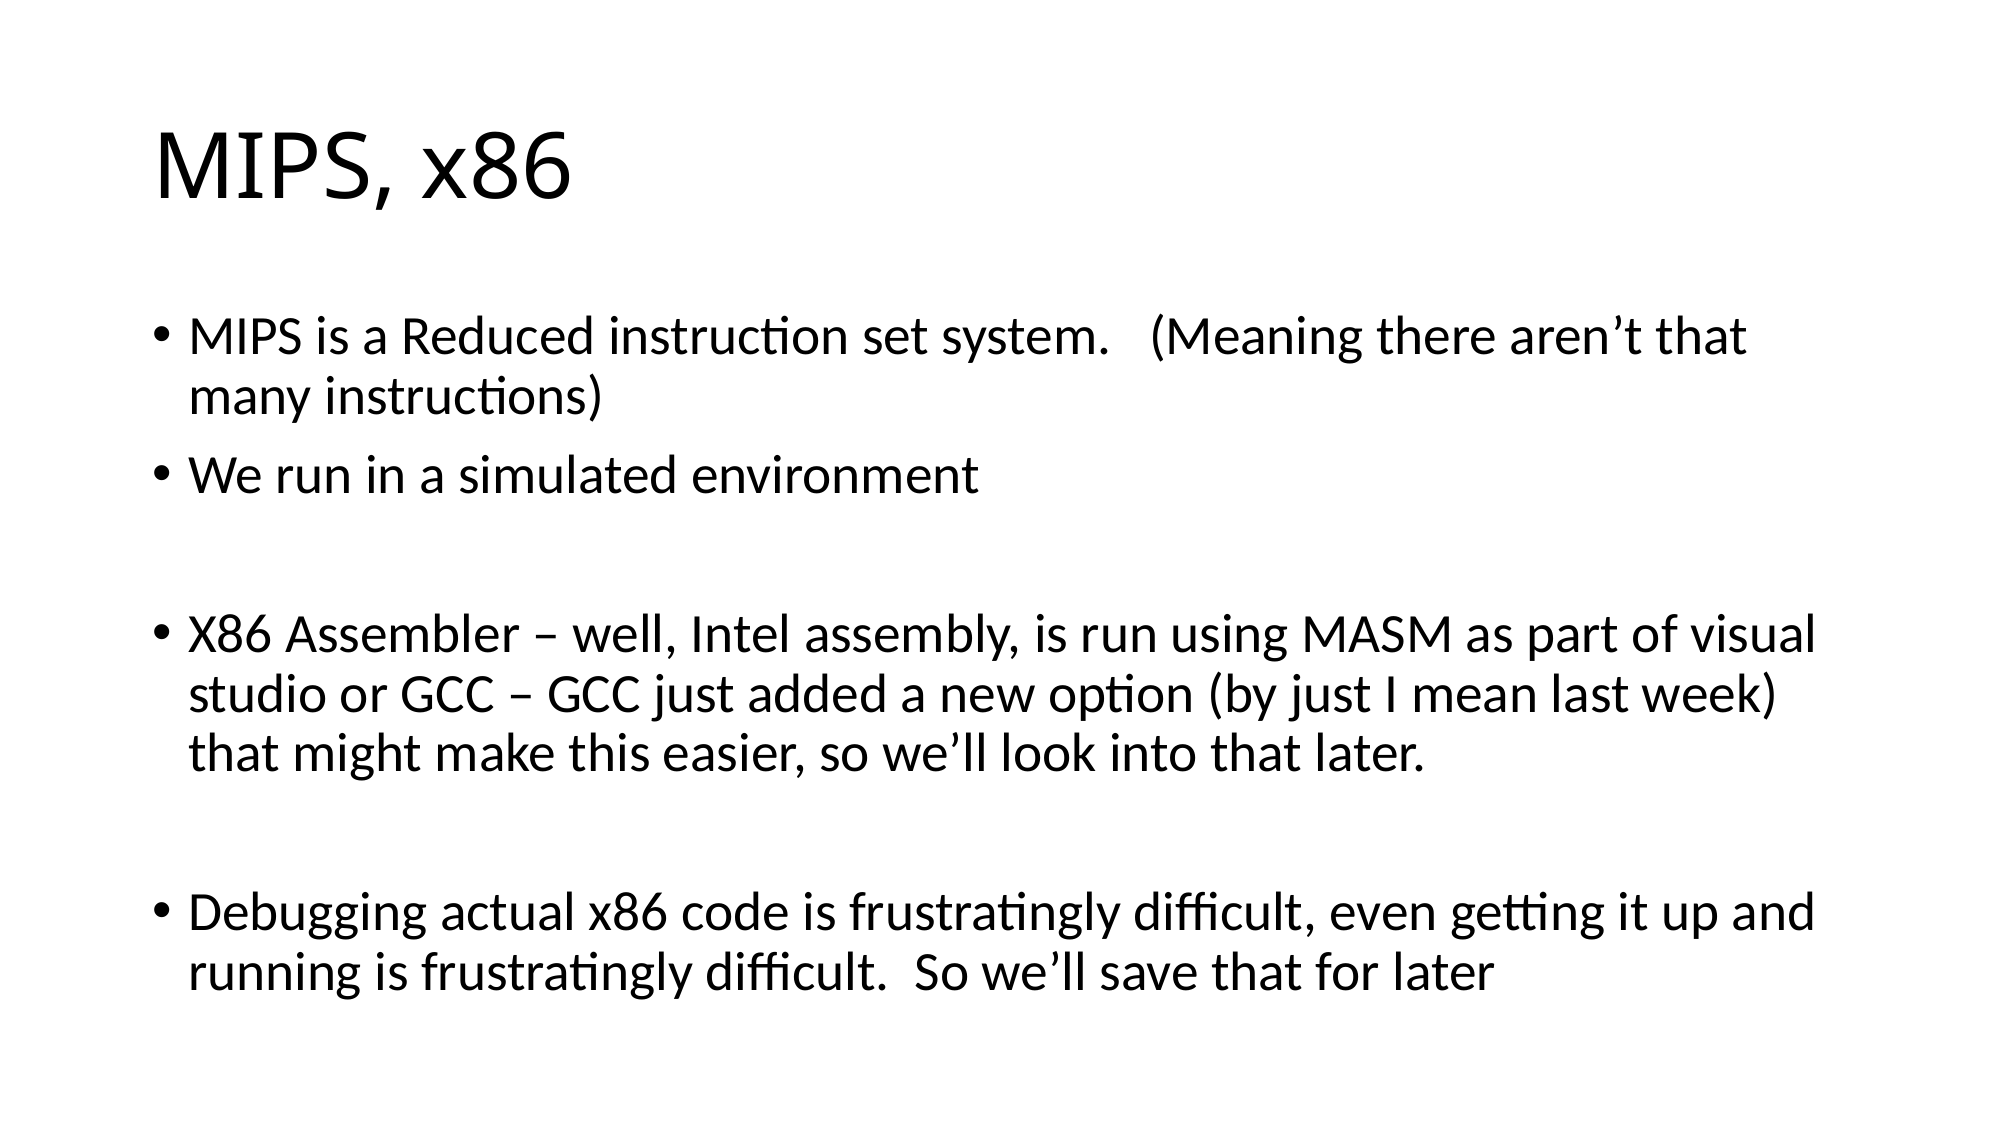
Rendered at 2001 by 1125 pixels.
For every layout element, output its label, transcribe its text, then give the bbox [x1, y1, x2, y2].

list MIPS is a Reduced instruction set system. (Meaning there aren’t that many instructions) We run in a simulated environment X86 Assembler – well, Intel assembly, is run using MASM as part of visual studio or GCC – GCC just added a new option (by just I mean last week) that might make this easier, so we’ll look into that later. Debugging actual x86 code is frustratingly difficult, even getting it up and running is frustratingly difficult. So we’ll save that for later [137, 299, 1863, 1014]
title MIPS, x86 [137, 59, 1863, 278]
